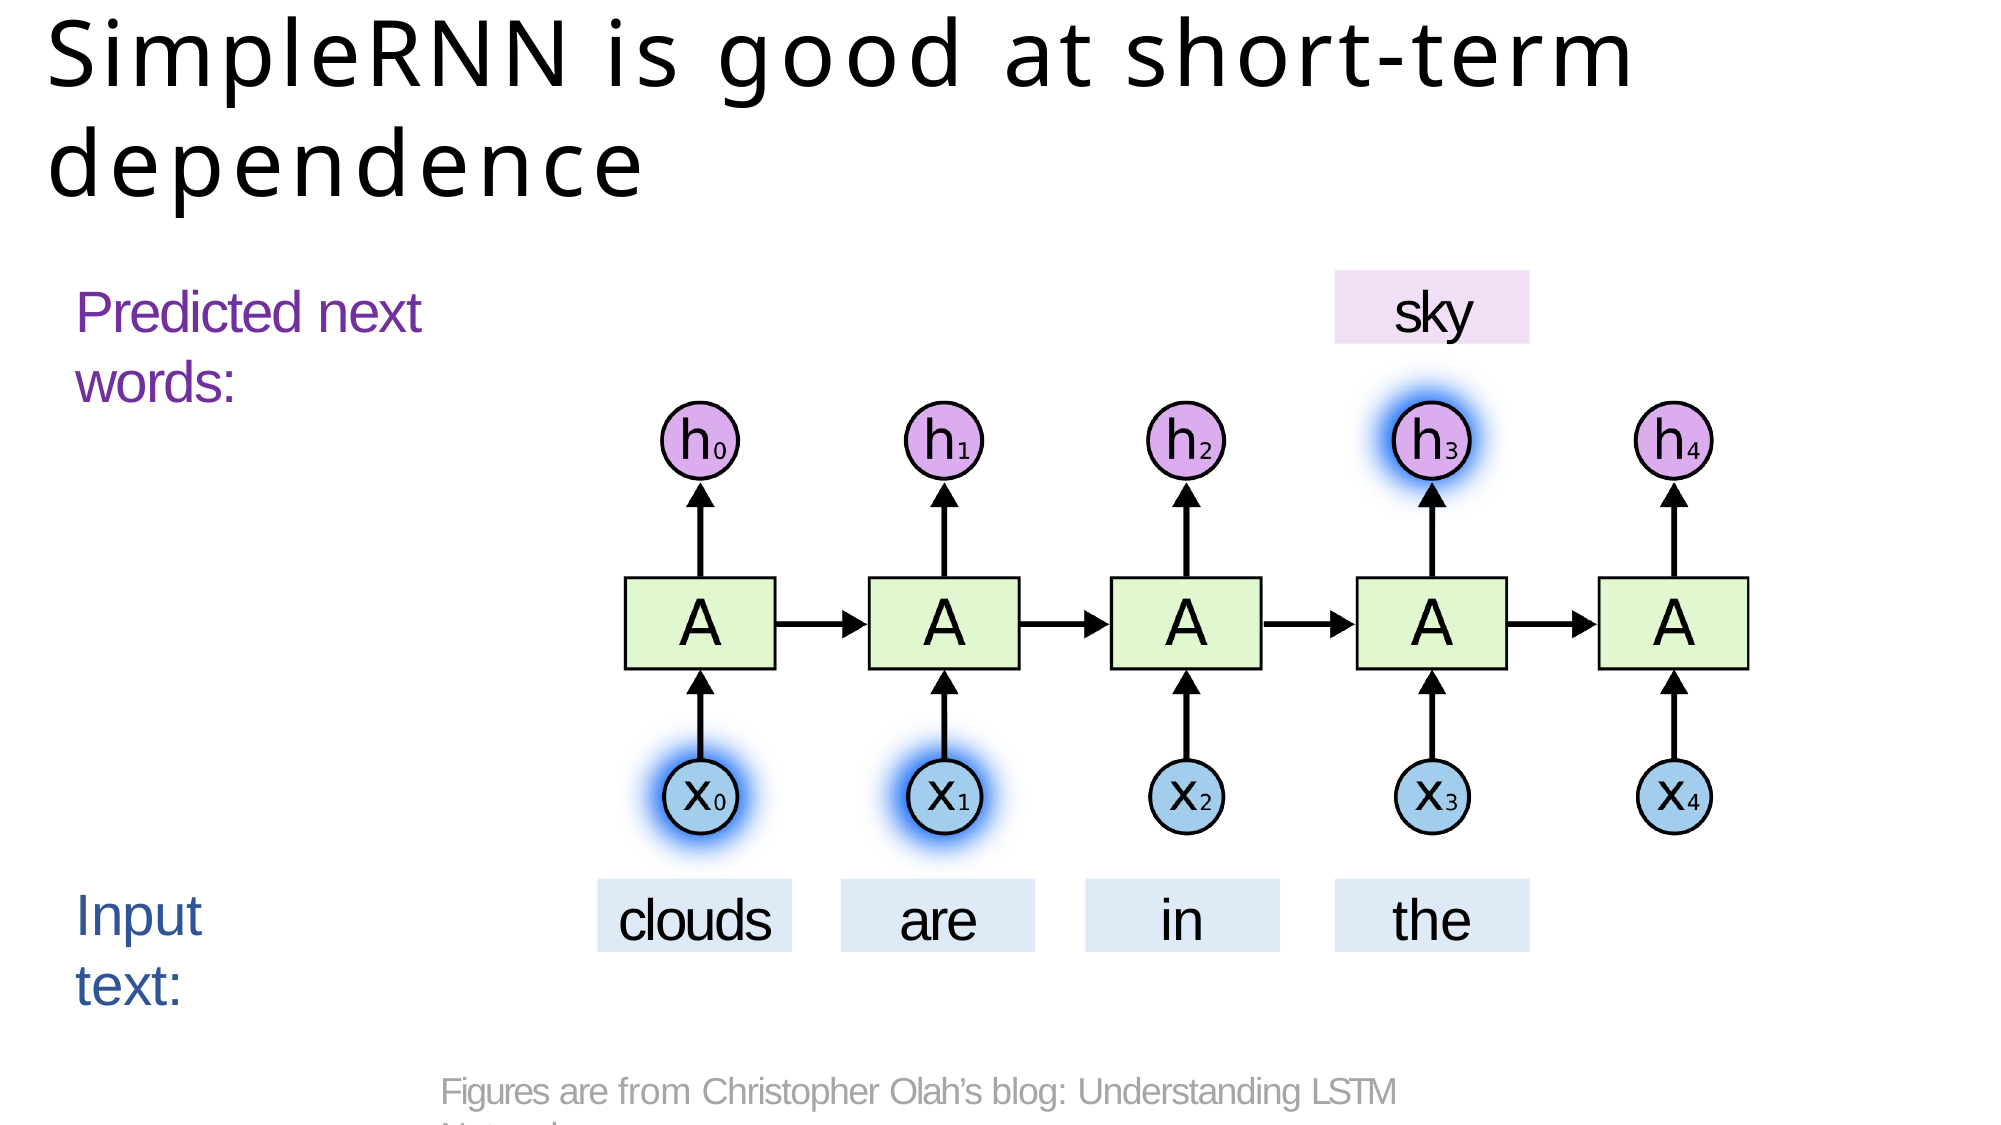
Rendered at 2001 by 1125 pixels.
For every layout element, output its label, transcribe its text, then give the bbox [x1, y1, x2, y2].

text_box sky [1335, 270, 1530, 344]
text_box Input text: [73, 875, 325, 1018]
text_box Figures are from Christopher Olah’s blog: Understanding LSTM Networks. [437, 1064, 1554, 1125]
text_box the [1335, 878, 1530, 952]
text_box clouds [597, 878, 793, 952]
text_box in [1085, 878, 1281, 952]
text_box [616, 356, 1750, 879]
text_box are [840, 878, 1036, 952]
text_box Predicted next words: [73, 272, 595, 415]
title SimpleRNN is good at short-term dependence [44, 0, 2000, 216]
